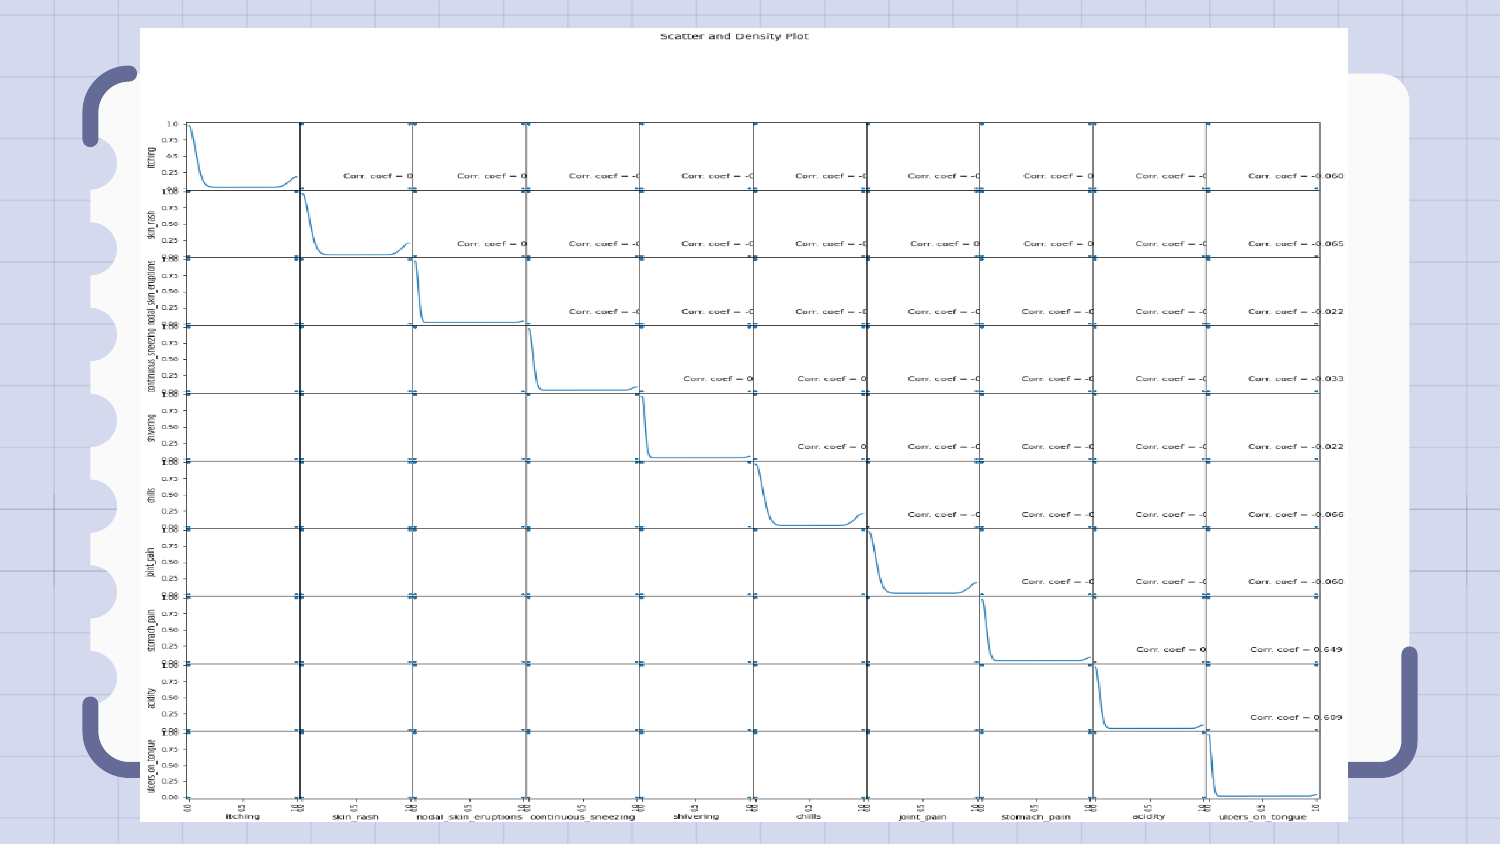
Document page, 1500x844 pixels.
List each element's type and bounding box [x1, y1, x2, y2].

picture [140, 27, 1348, 823]
